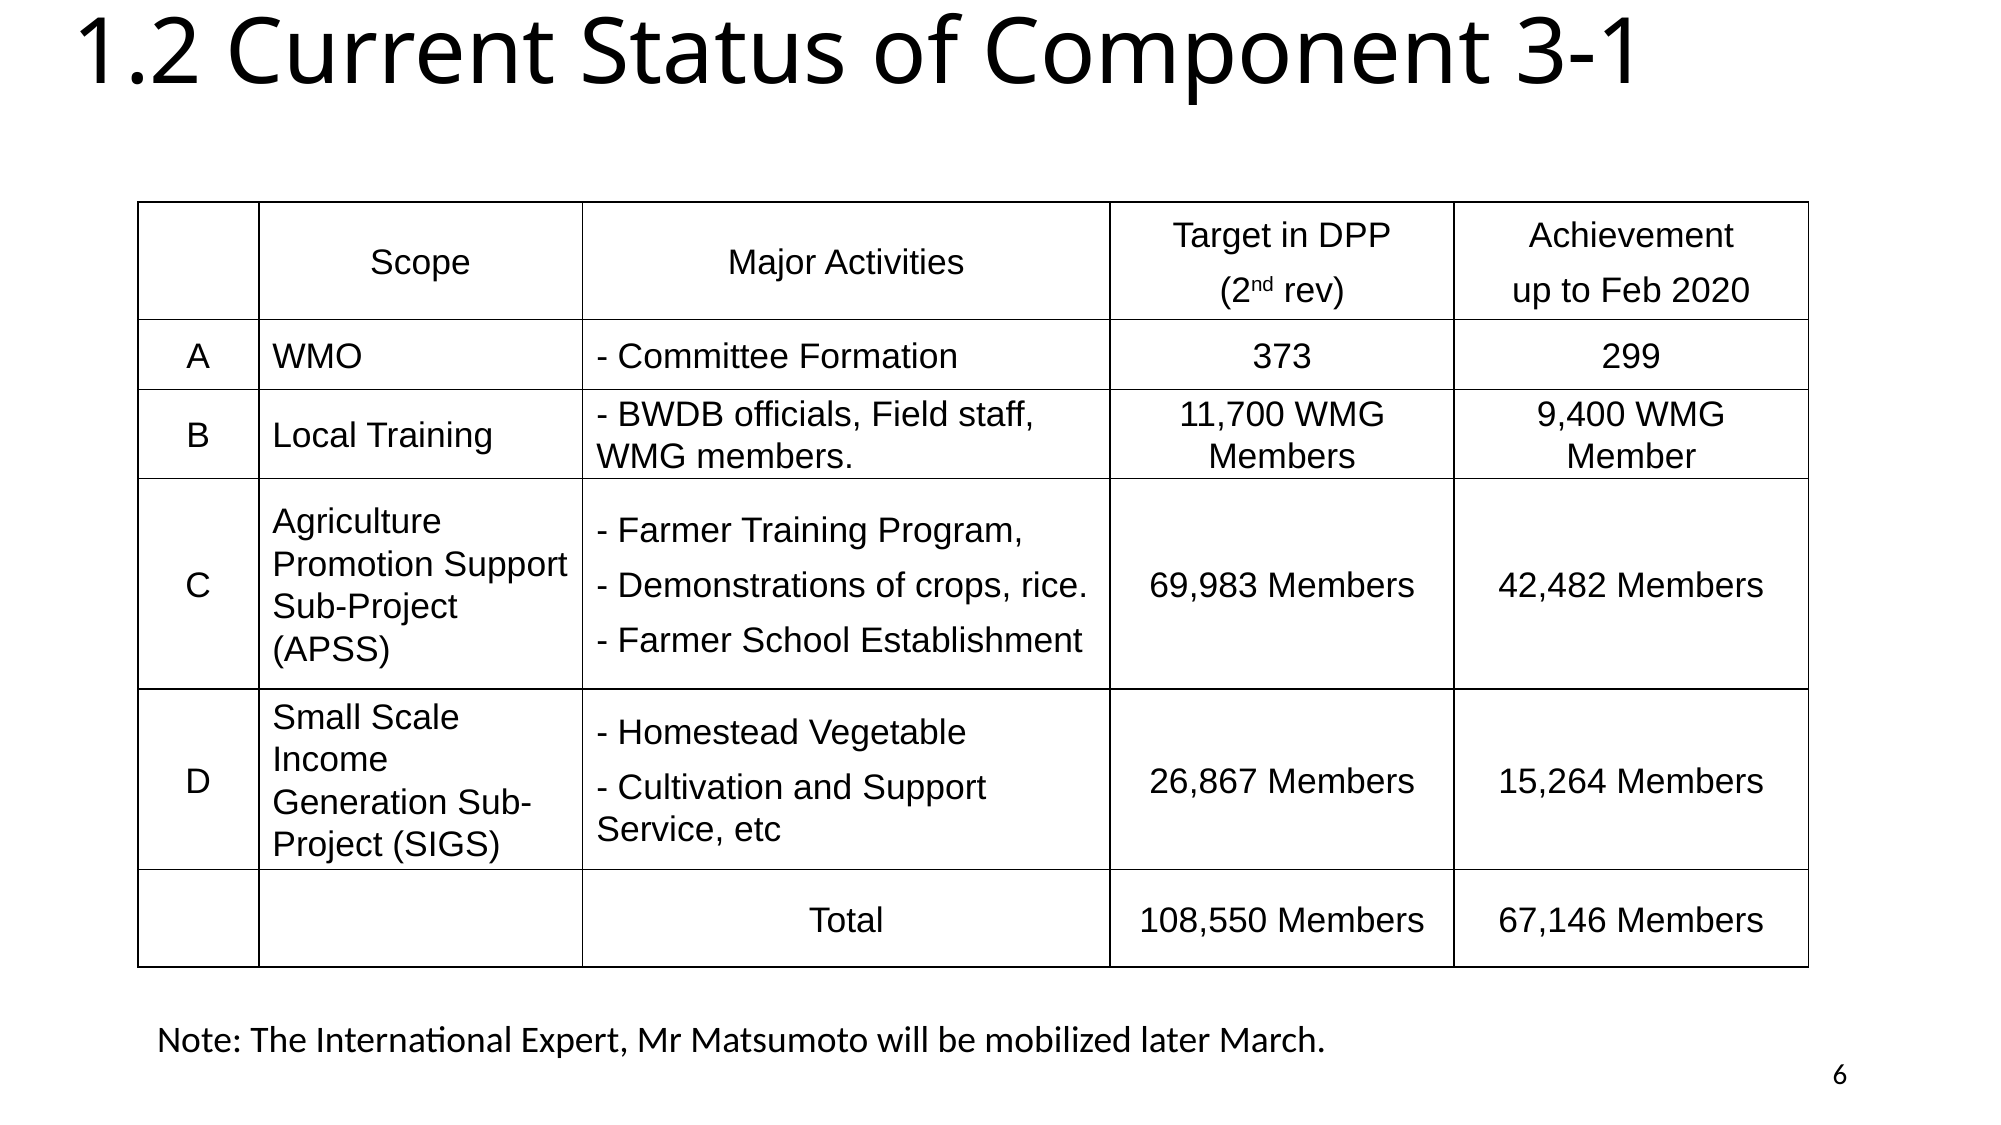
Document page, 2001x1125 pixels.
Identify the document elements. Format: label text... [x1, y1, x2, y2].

table_cell 67,146 Members [1455, 870, 1808, 966]
table_cell A [139, 320, 258, 389]
table_cell 108,550 Members [1111, 870, 1453, 966]
table_header Achievement up to Feb 2020 [1455, 203, 1808, 319]
text_box Note: The International Expert, Mr Matsumoto will be mobilized later March. [142, 1007, 1343, 1068]
table_cell Total [583, 870, 1109, 966]
table_cell - Homestead Vegetable - Cultivation and Support Service, etc [583, 690, 1109, 869]
table_cell - BWDB officials, Field staff, WMG members. [583, 390, 1109, 478]
table_header Target in DPP (2nd rev) [1111, 203, 1453, 319]
table_cell C [139, 479, 258, 688]
table_cell 15,264 Members [1455, 690, 1808, 869]
slide_number 6 [1412, 1042, 1863, 1103]
table_cell 373 [1111, 320, 1453, 389]
table_cell Local Training [260, 390, 582, 478]
table_cell 299 [1455, 320, 1808, 389]
table_cell D [139, 690, 258, 869]
title 1.2 Current Status of Component 3-1 [57, 0, 1783, 218]
table_cell 26,867 Members [1111, 690, 1453, 869]
table_header Major Activities [583, 203, 1109, 319]
table_header Scope [260, 203, 582, 319]
table_cell 69,983 Members [1111, 479, 1453, 688]
table_header [139, 203, 258, 319]
table_cell - Committee Formation [583, 320, 1109, 389]
table_cell 9,400 WMG Member [1455, 390, 1808, 478]
table_cell Agriculture Promotion Support Sub-Project (APSS) [260, 479, 582, 688]
table_cell B [139, 390, 258, 478]
table_cell WMO [260, 320, 582, 389]
table_cell [260, 870, 582, 966]
table_cell 42,482 Members [1455, 479, 1808, 688]
table_cell [139, 870, 258, 966]
table_cell - Farmer Training Program, - Demonstrations of crops, rice. - Farmer School Establishment [583, 479, 1109, 688]
table_cell 11,700 WMG Members [1111, 390, 1453, 478]
table_cell Small Scale Income Generation Sub-Project (SIGS) [260, 690, 582, 869]
